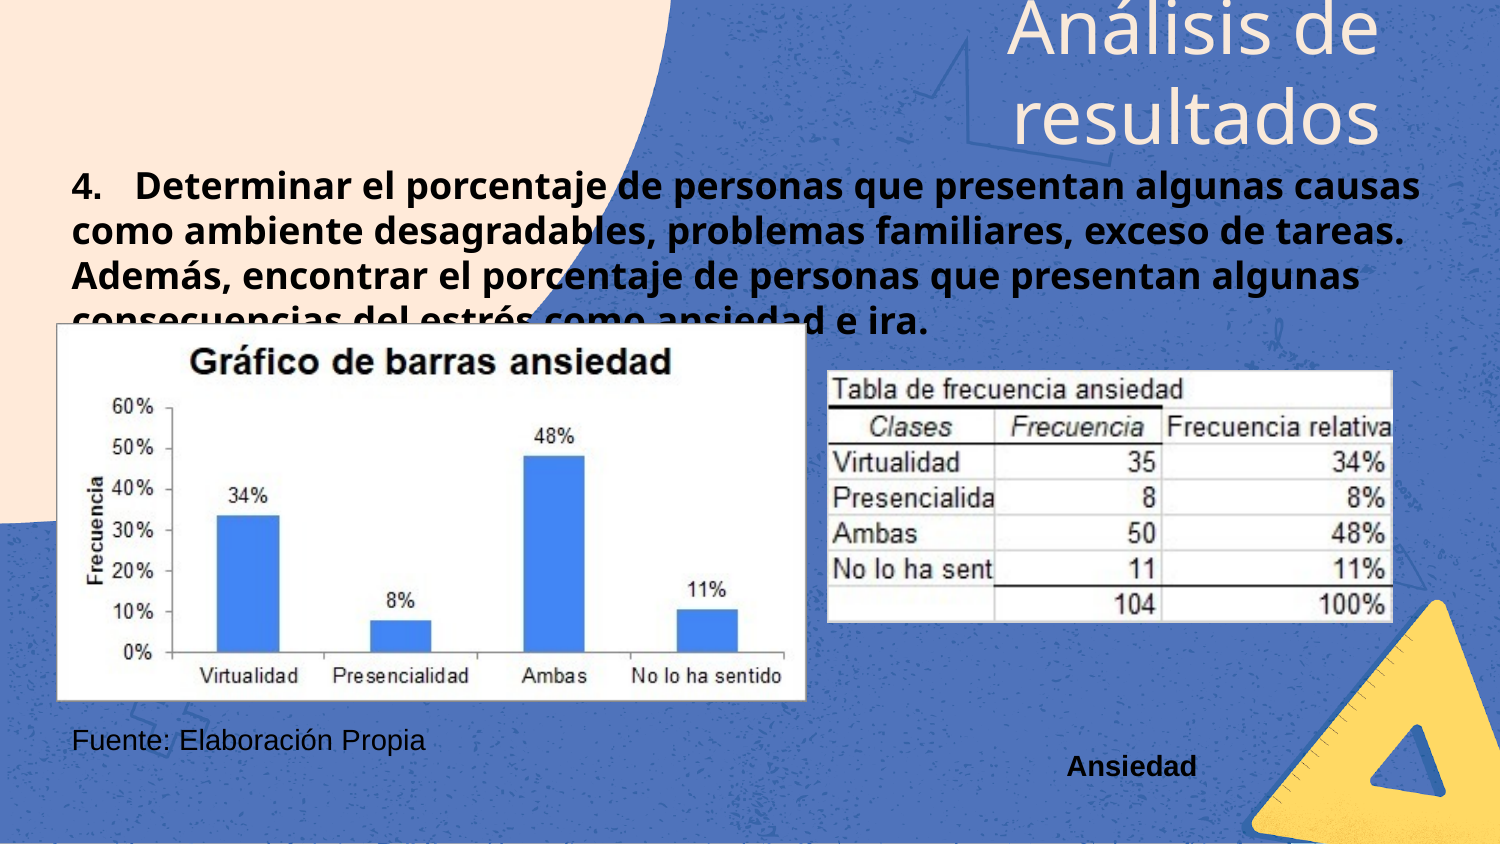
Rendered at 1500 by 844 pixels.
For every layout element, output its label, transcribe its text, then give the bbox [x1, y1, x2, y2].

picture [0, 0, 1500, 844]
title Análisis de resultados [680, 16, 1397, 154]
text_box Ansiedad [1051, 739, 1214, 790]
text_box Fuente: Elaboración Propia [56, 714, 721, 765]
text_box 4. Determinar el porcentaje de personas que presentan algunas causas como ambiente desagradables, problemas familiares, exceso de tareas. Además, encontrar el porcentaje de personas que presentan algunas consecuencias del estrés como ansiedad e ira. [56, 154, 1442, 385]
